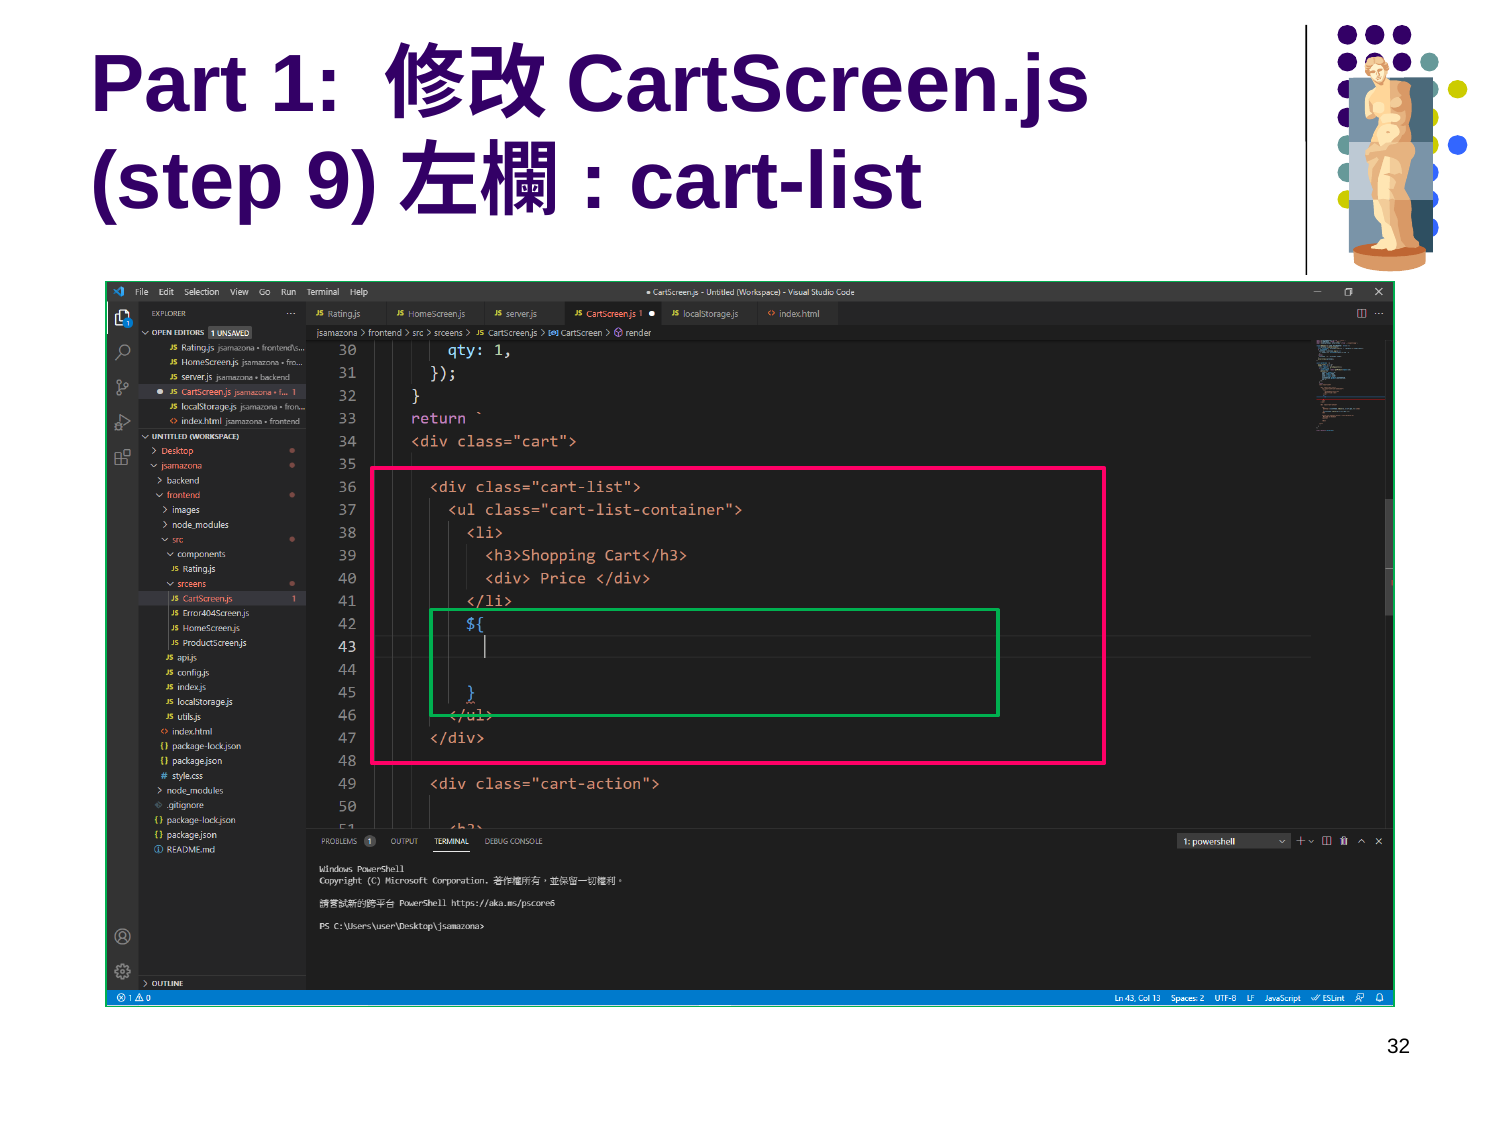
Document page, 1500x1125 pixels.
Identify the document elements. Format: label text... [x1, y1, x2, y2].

slide_number 32 [1074, 1024, 1426, 1101]
title Part 1: 修改CartScreen.js (step 9)左欄: cart-list [74, 19, 1313, 233]
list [106, 281, 1394, 1006]
